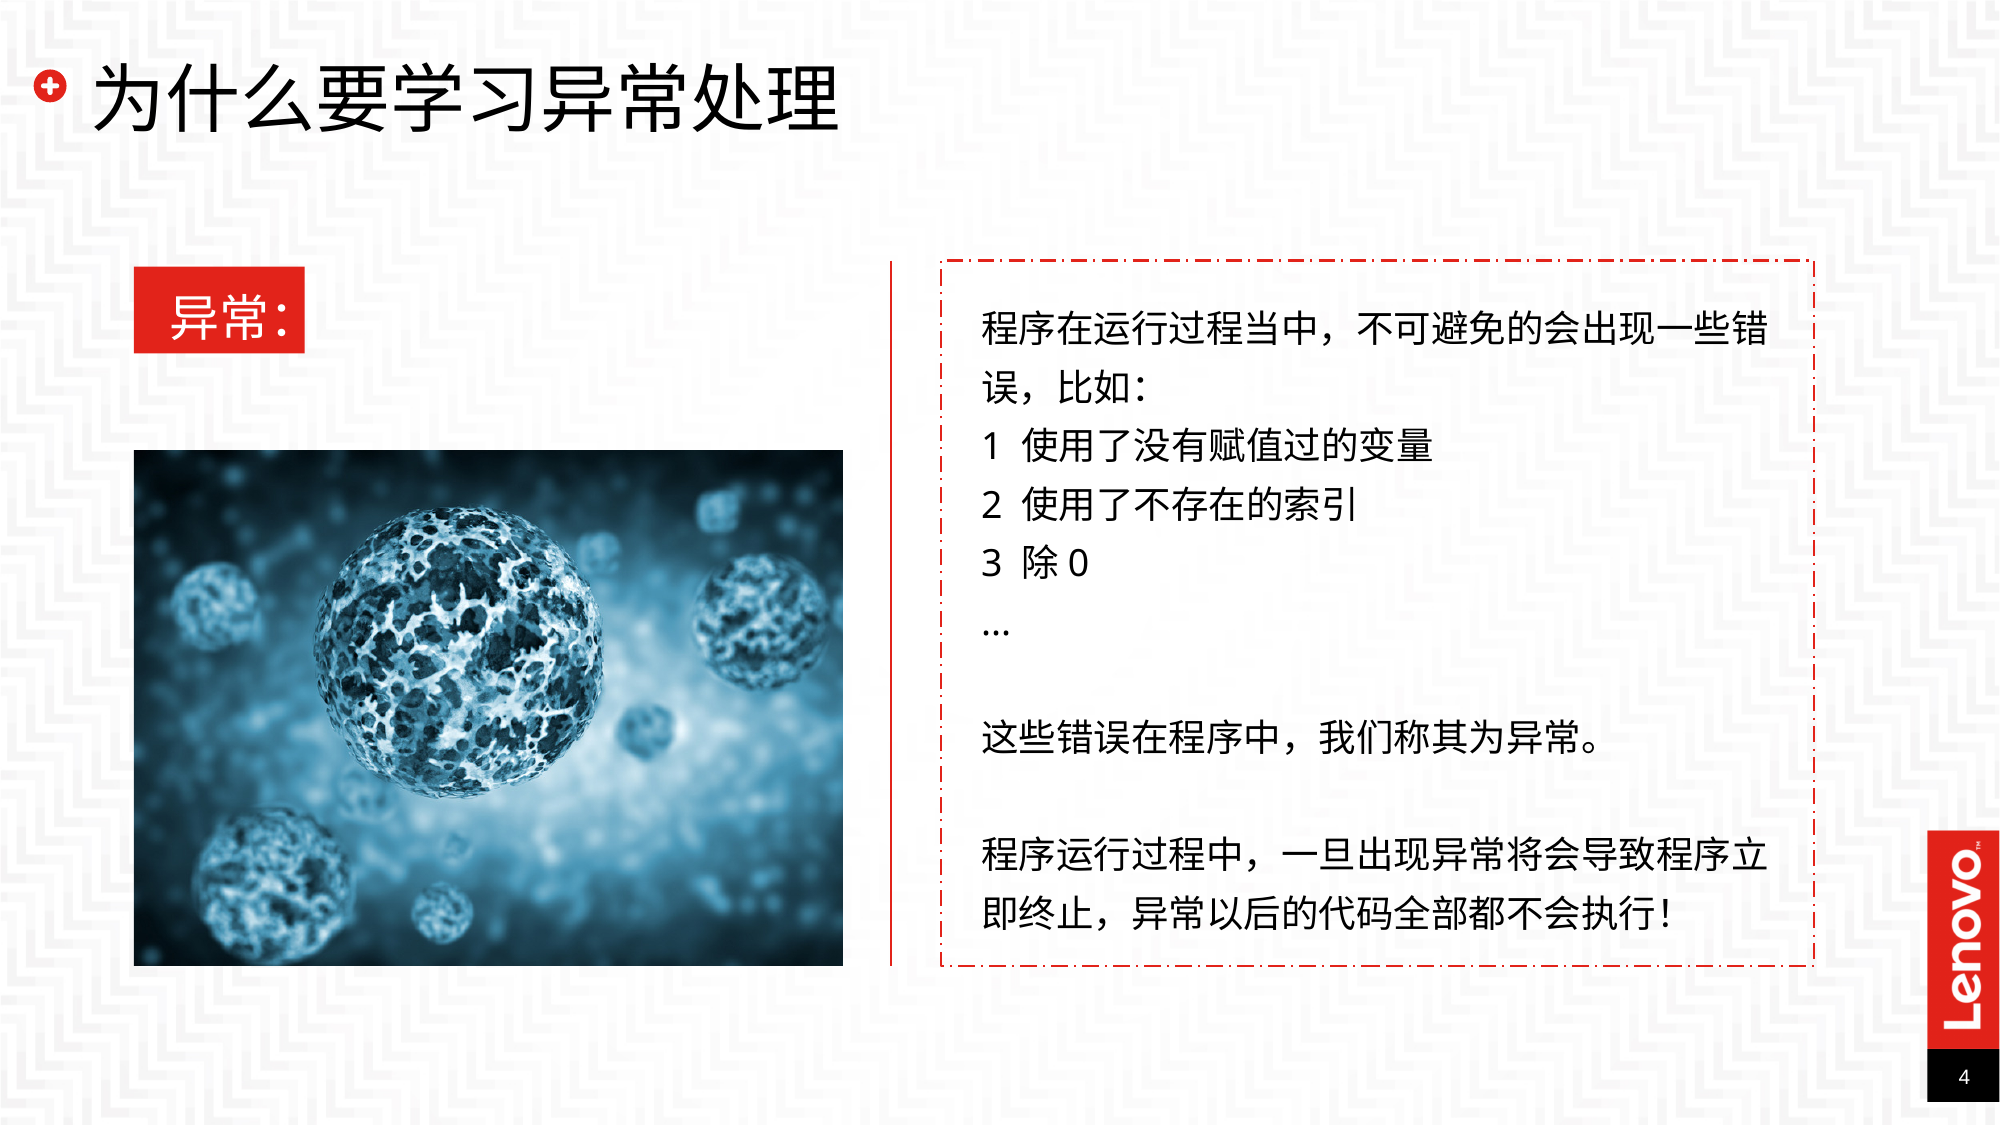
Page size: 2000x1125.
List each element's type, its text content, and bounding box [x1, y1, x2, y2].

text_box 异常： [133, 266, 305, 354]
picture [1928, 831, 2000, 1049]
text_box 程序在运行过程当中，不可避免的会出现一些错误，比如： 1 使用了没有赋值过的变量 2 使用了不存在的索引 3 除0 ... 这些错误在程序中，我们称其为异常。 程序运行过程中，一旦出现异常将会导致程序立即终止，异常以后的代码全部都不会执行！ [966, 284, 1790, 943]
title 为什么要学习异常处理 [90, 45, 1907, 131]
text_box [941, 260, 1815, 966]
picture [0, 0, 2000, 1125]
